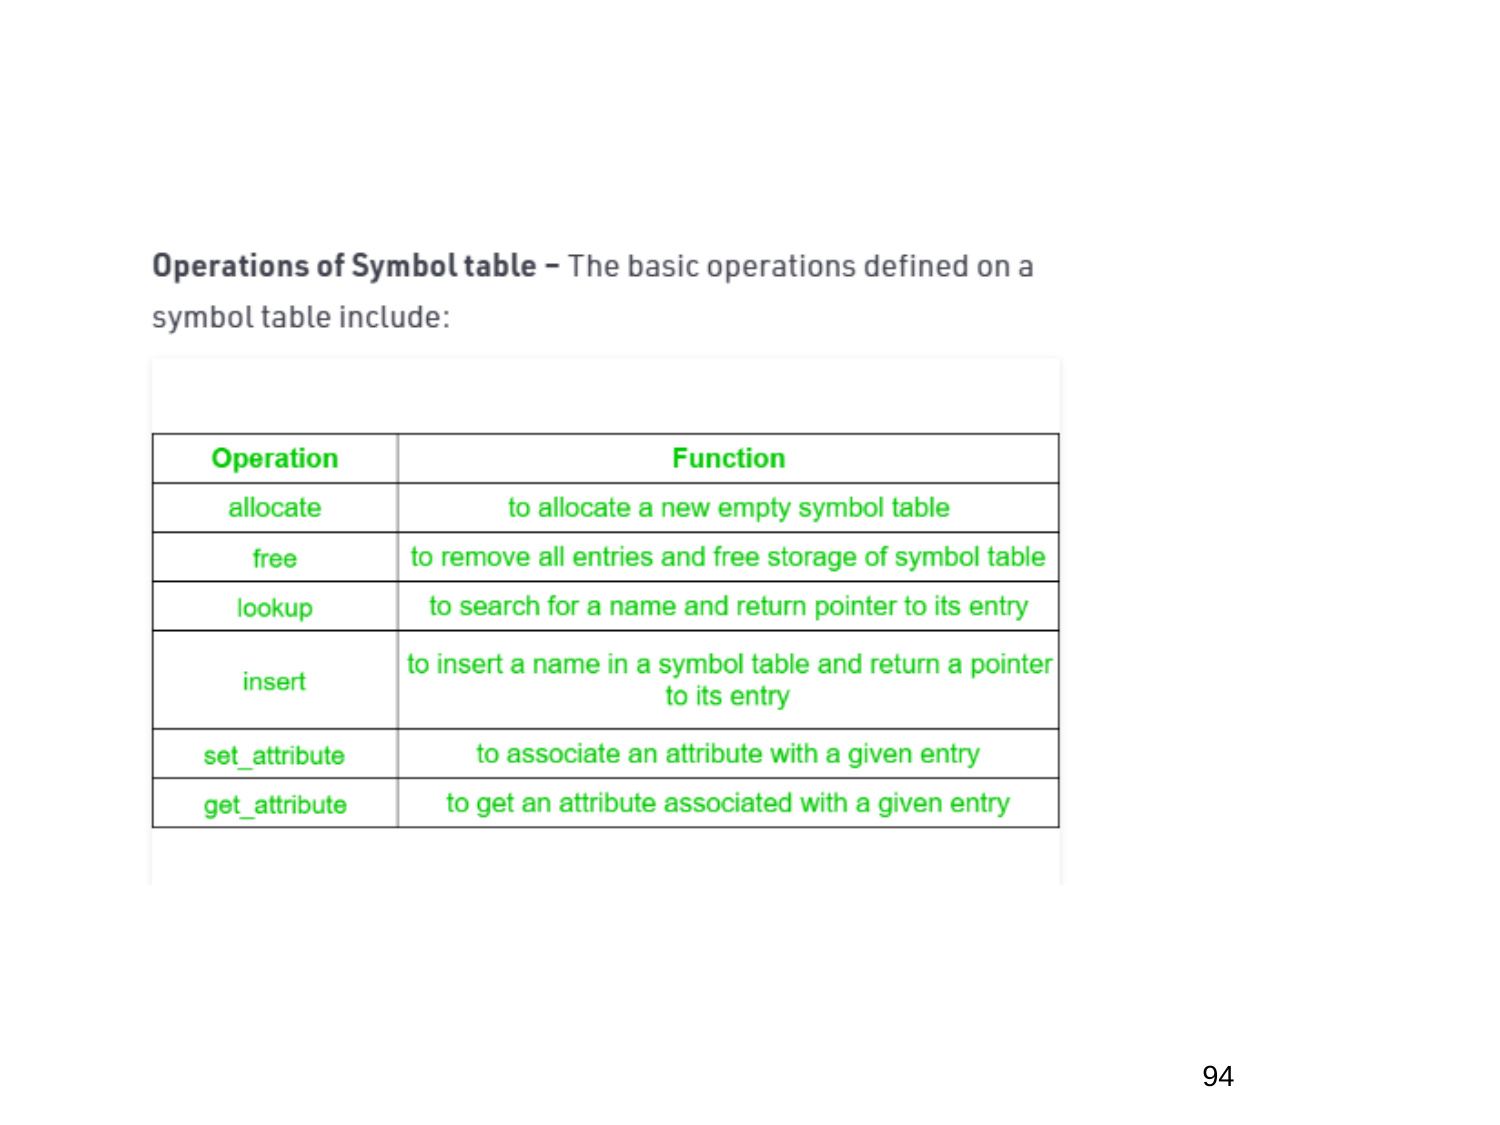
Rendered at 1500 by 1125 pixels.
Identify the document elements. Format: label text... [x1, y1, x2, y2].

slide_number 94 [1187, 1050, 1500, 1125]
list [124, 224, 1102, 886]
